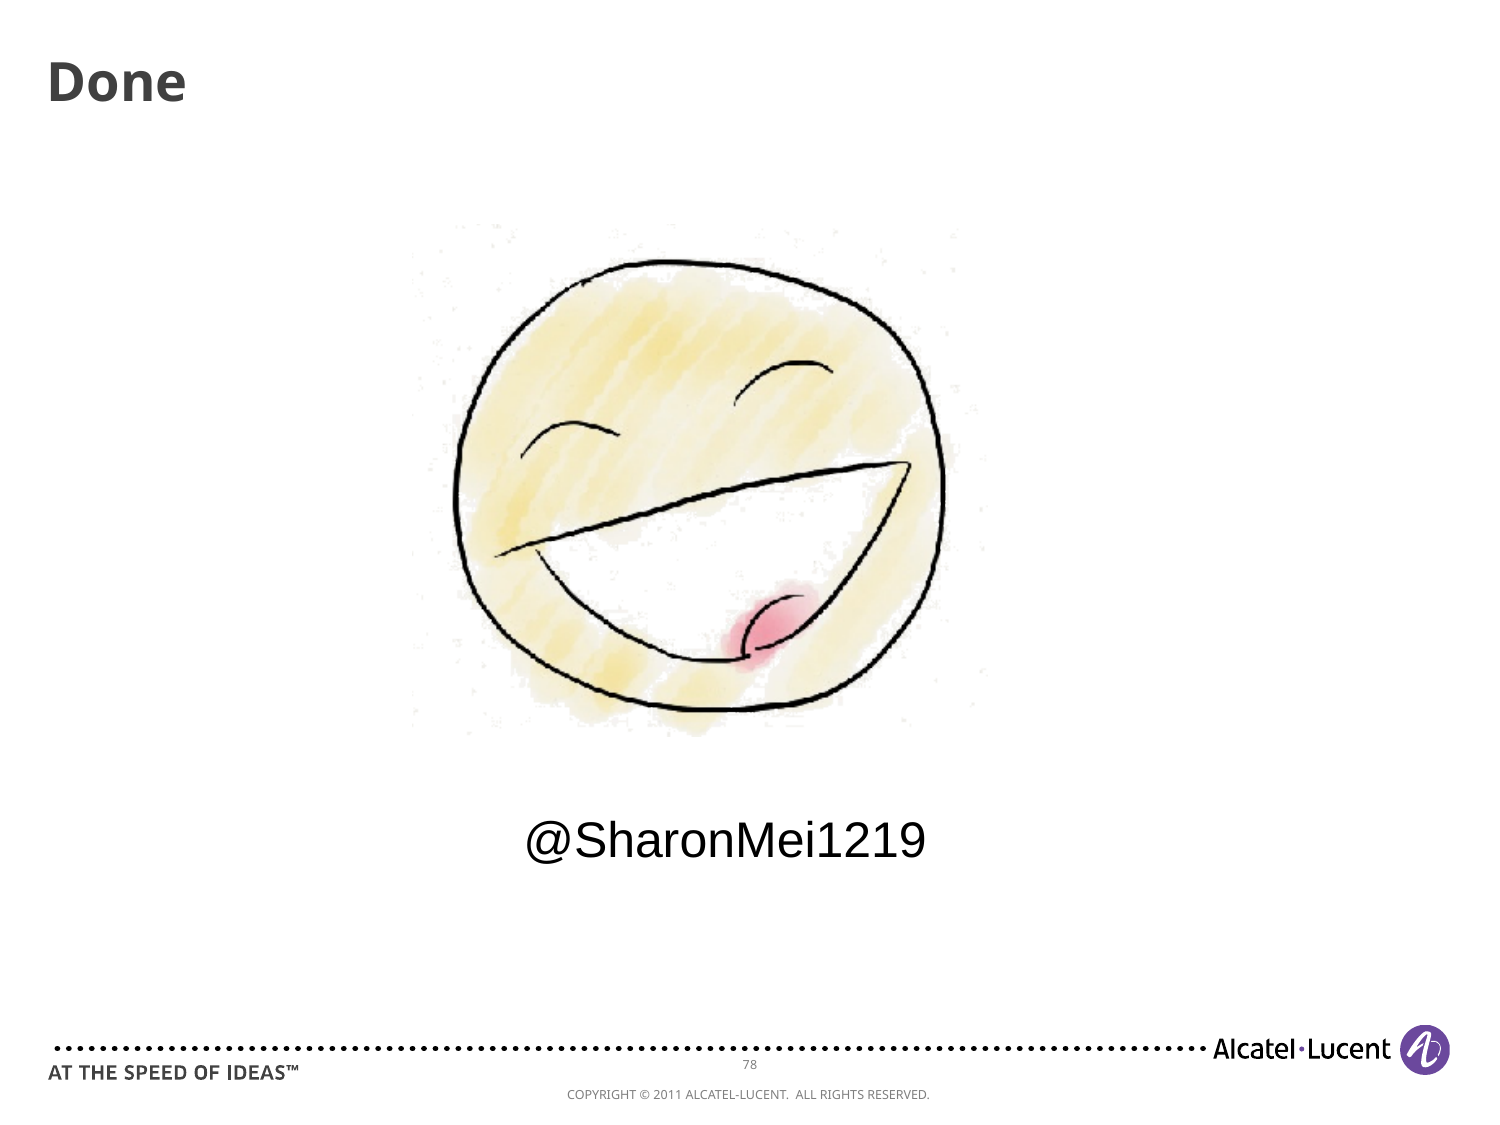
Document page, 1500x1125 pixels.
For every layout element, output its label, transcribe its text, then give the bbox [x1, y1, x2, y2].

text_box @SharonMei1219 [462, 799, 988, 875]
title Done [31, 39, 1450, 228]
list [412, 224, 988, 737]
